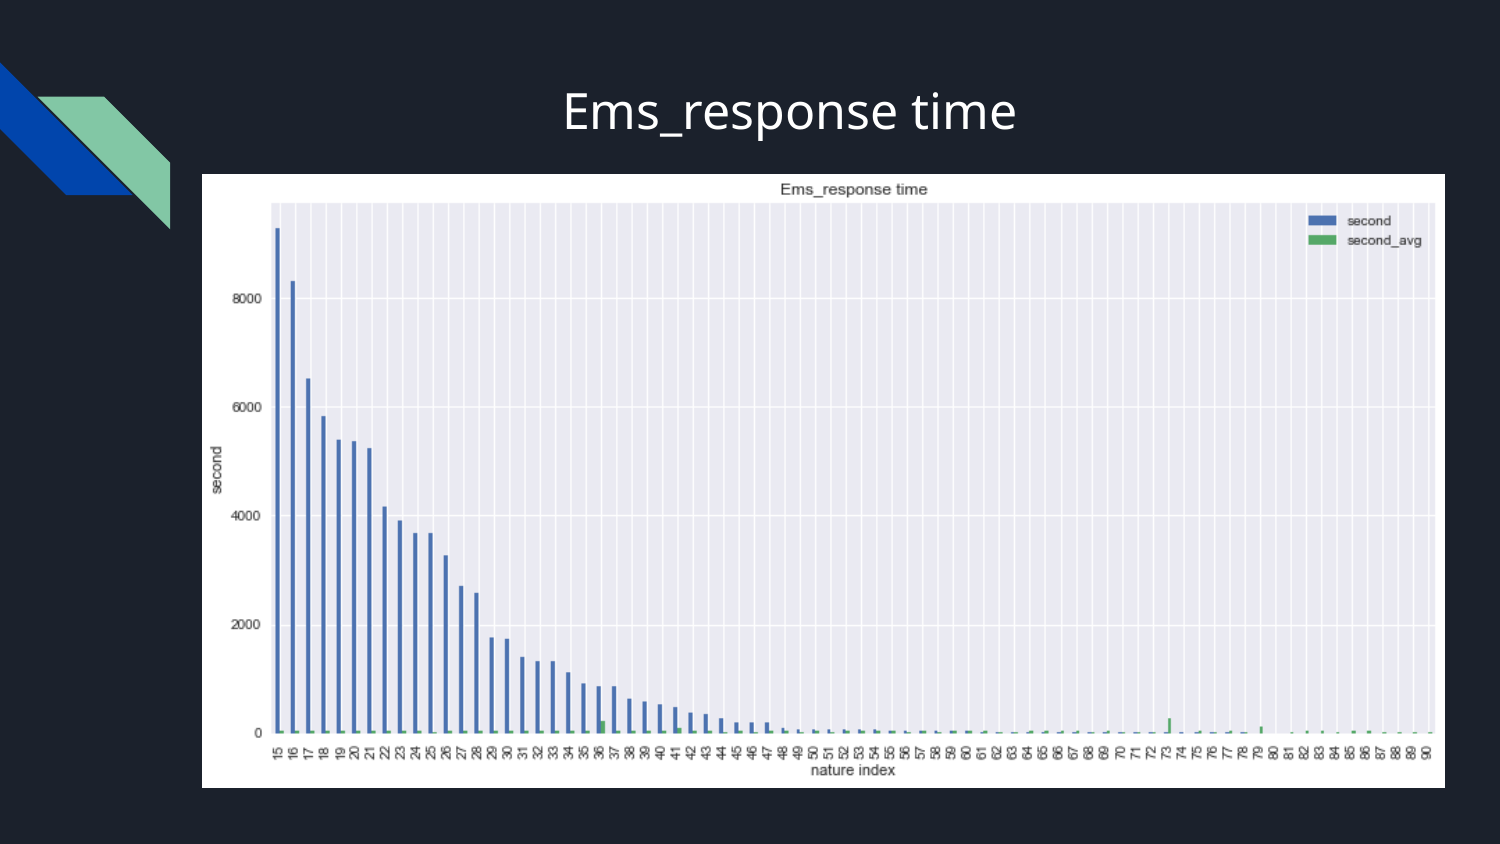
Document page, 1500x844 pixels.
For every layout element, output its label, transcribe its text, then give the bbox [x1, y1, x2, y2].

title Ems_response time [212, 64, 1368, 173]
picture [202, 174, 1445, 788]
